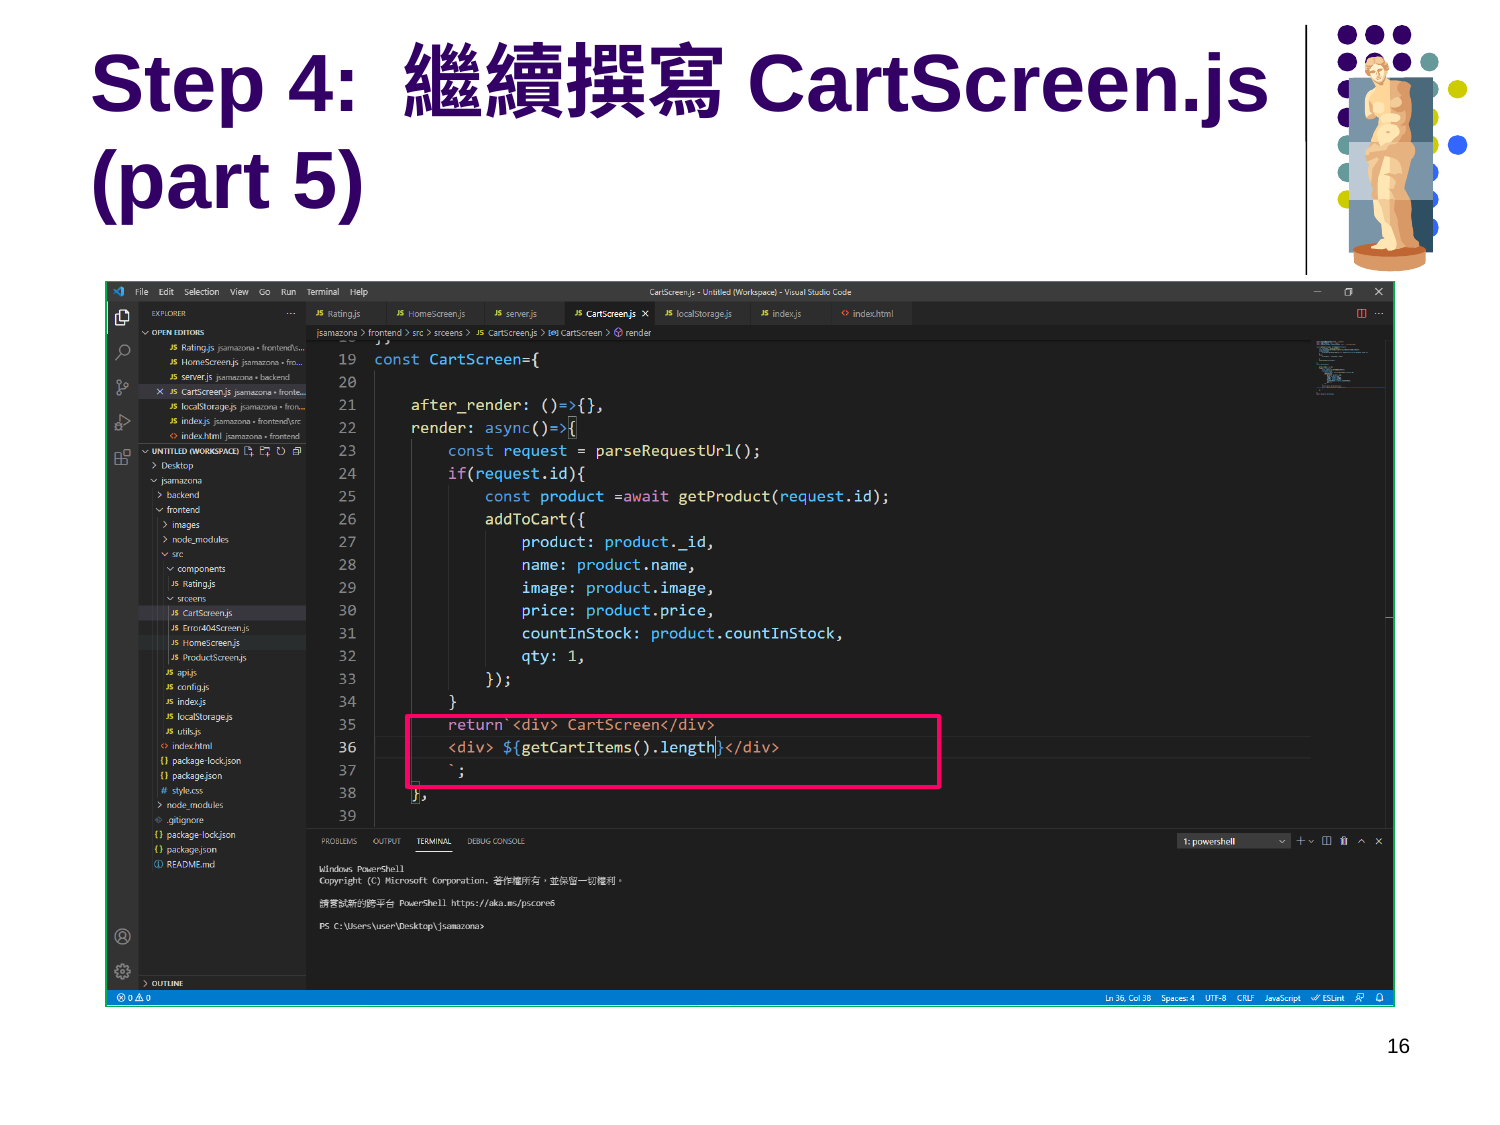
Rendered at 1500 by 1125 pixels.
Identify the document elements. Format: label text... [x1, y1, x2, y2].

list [106, 281, 1394, 1006]
title Step 4: 繼續撰寫CartScreen.js (part 5) [74, 19, 1313, 233]
slide_number 16 [1074, 1024, 1426, 1101]
